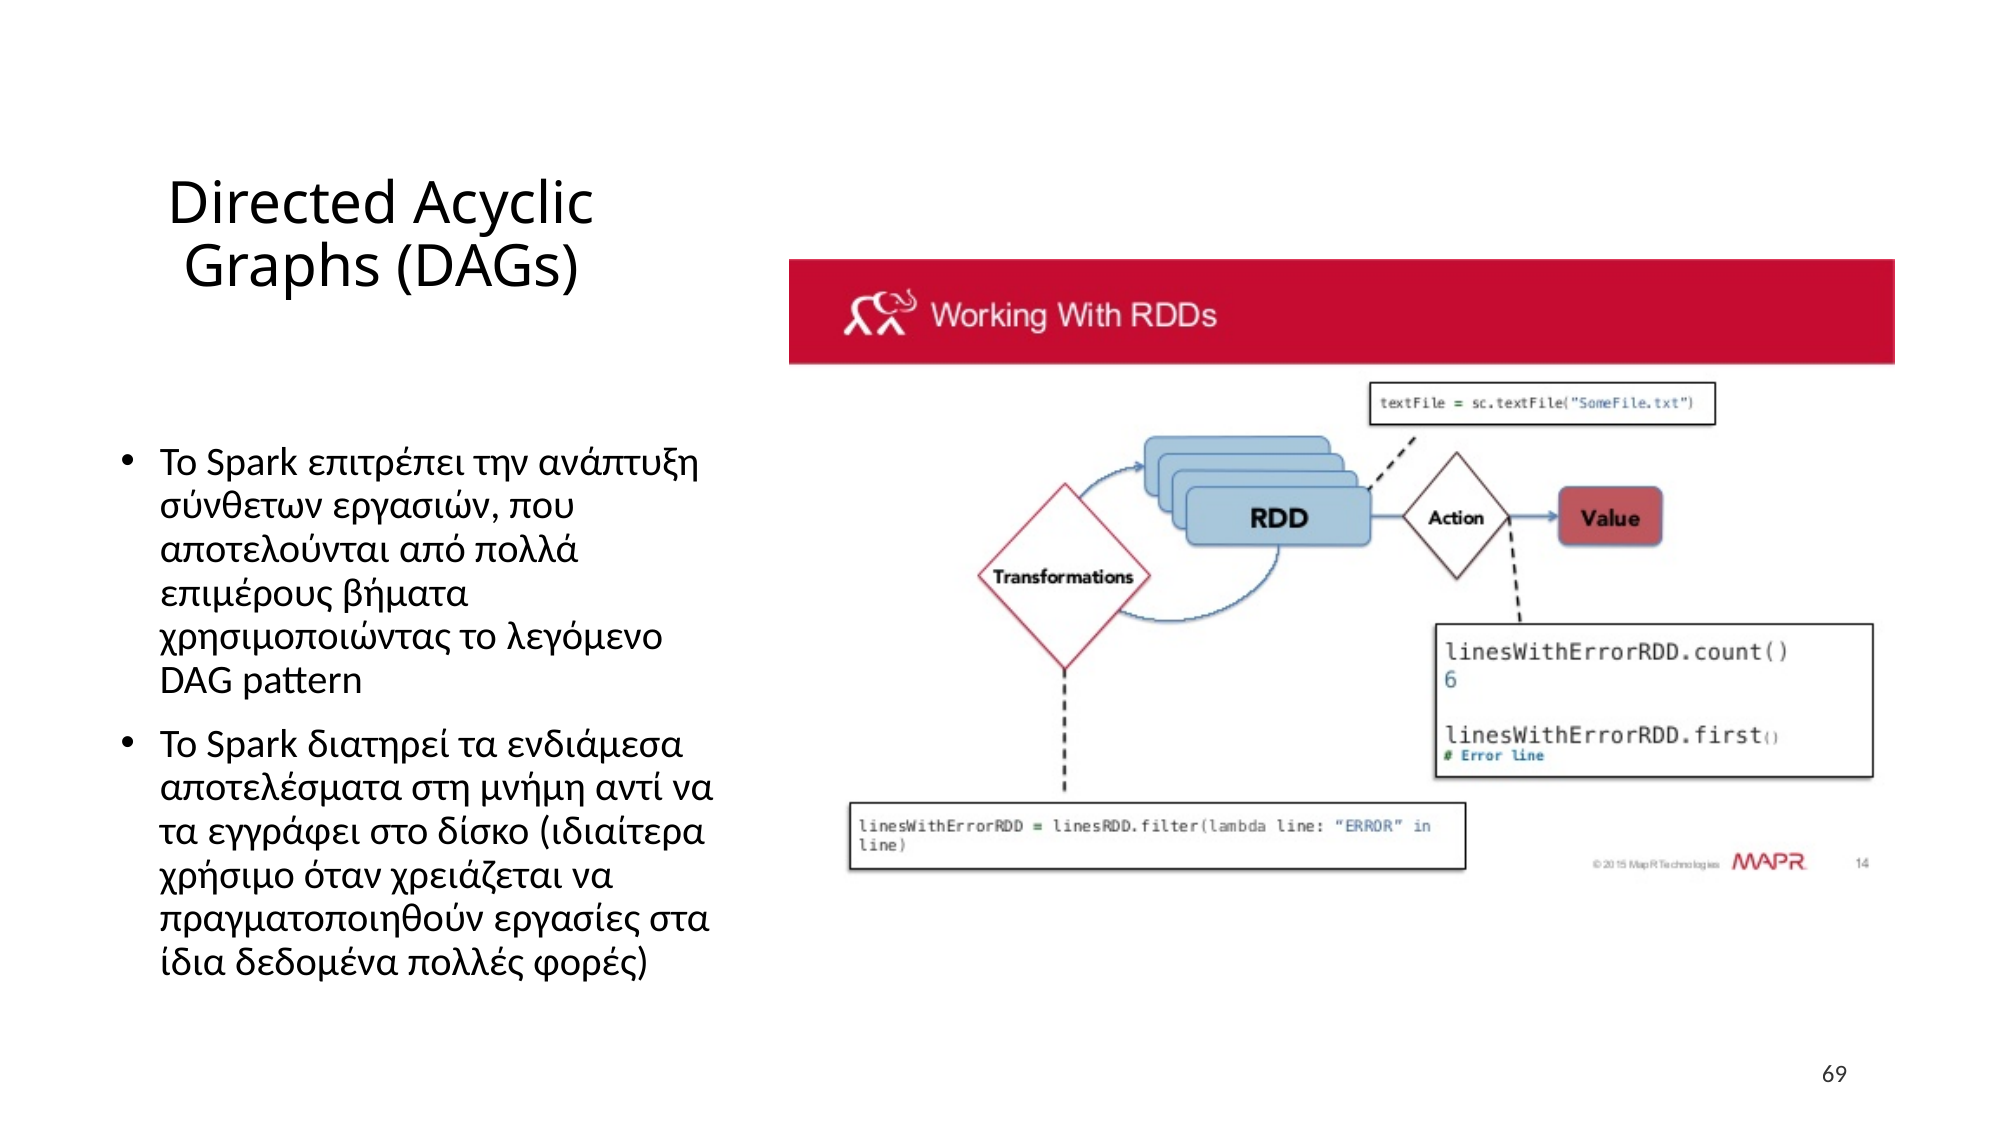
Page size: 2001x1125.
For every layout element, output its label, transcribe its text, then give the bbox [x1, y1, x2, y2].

title Directed Acyclic Graphs (DAGs) [105, 105, 658, 368]
list To Spark επιτρέπει την ανάπτυξη σύνθετων εργασιών, που αποτελούνται από πολλά επιμέρους βήματα χρησιμοποιώντας το λεγόμενο DAG pattern Το Spark διατηρεί τα ενδιάμεσα αποτελέσματα στη μνήμη αντί να τα εγγράφει στο δίσκο (ιδιαίτερα χρήσιμο όταν χρειάζεται να πραγματοποιηθούν εργασίες στα ίδια δεδομένα πολλές φορές) [105, 432, 738, 1020]
slide_number 69 [1687, 1042, 1863, 1103]
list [789, 259, 1895, 884]
